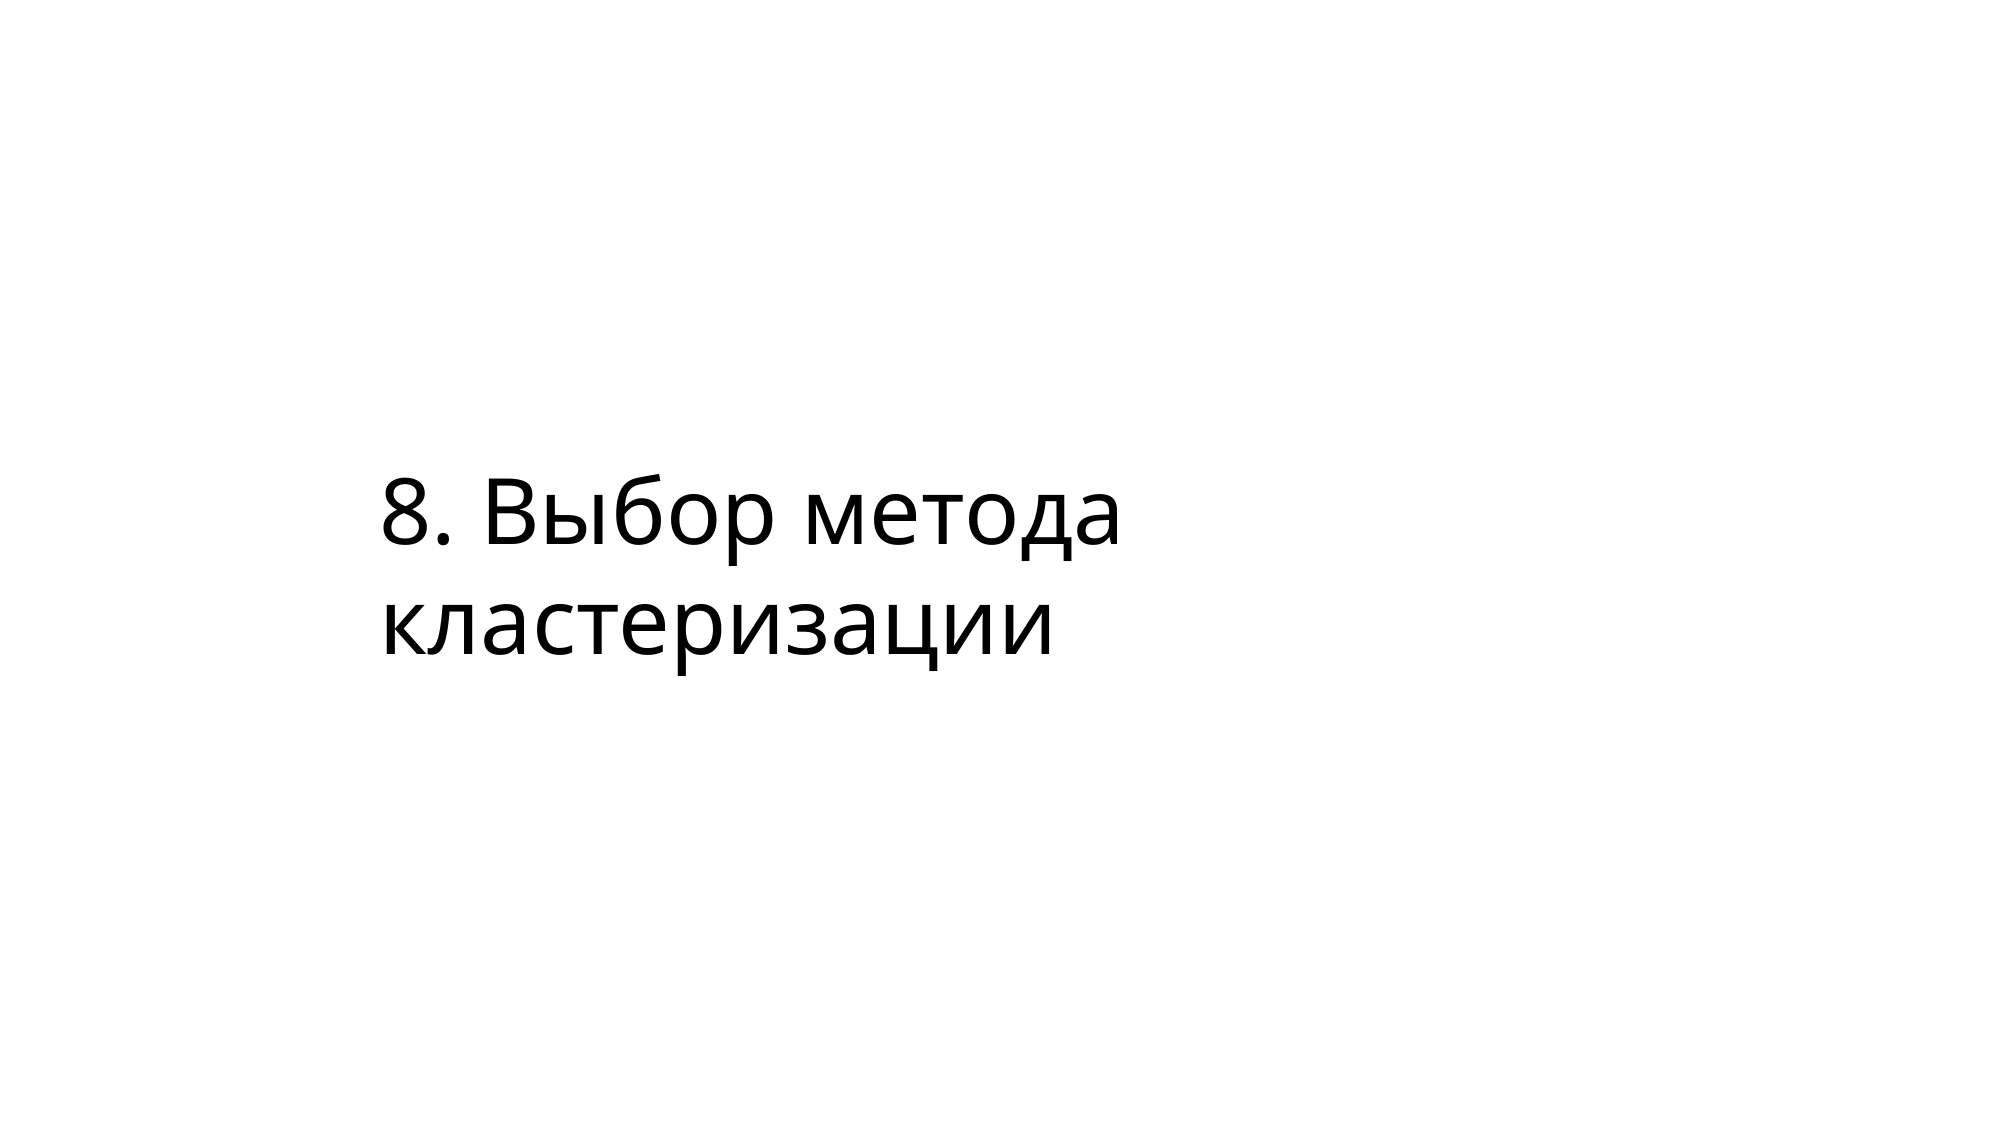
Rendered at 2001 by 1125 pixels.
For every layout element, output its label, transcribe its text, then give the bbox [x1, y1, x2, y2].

title 8. Выбор метода кластеризации [377, 450, 1623, 673]
